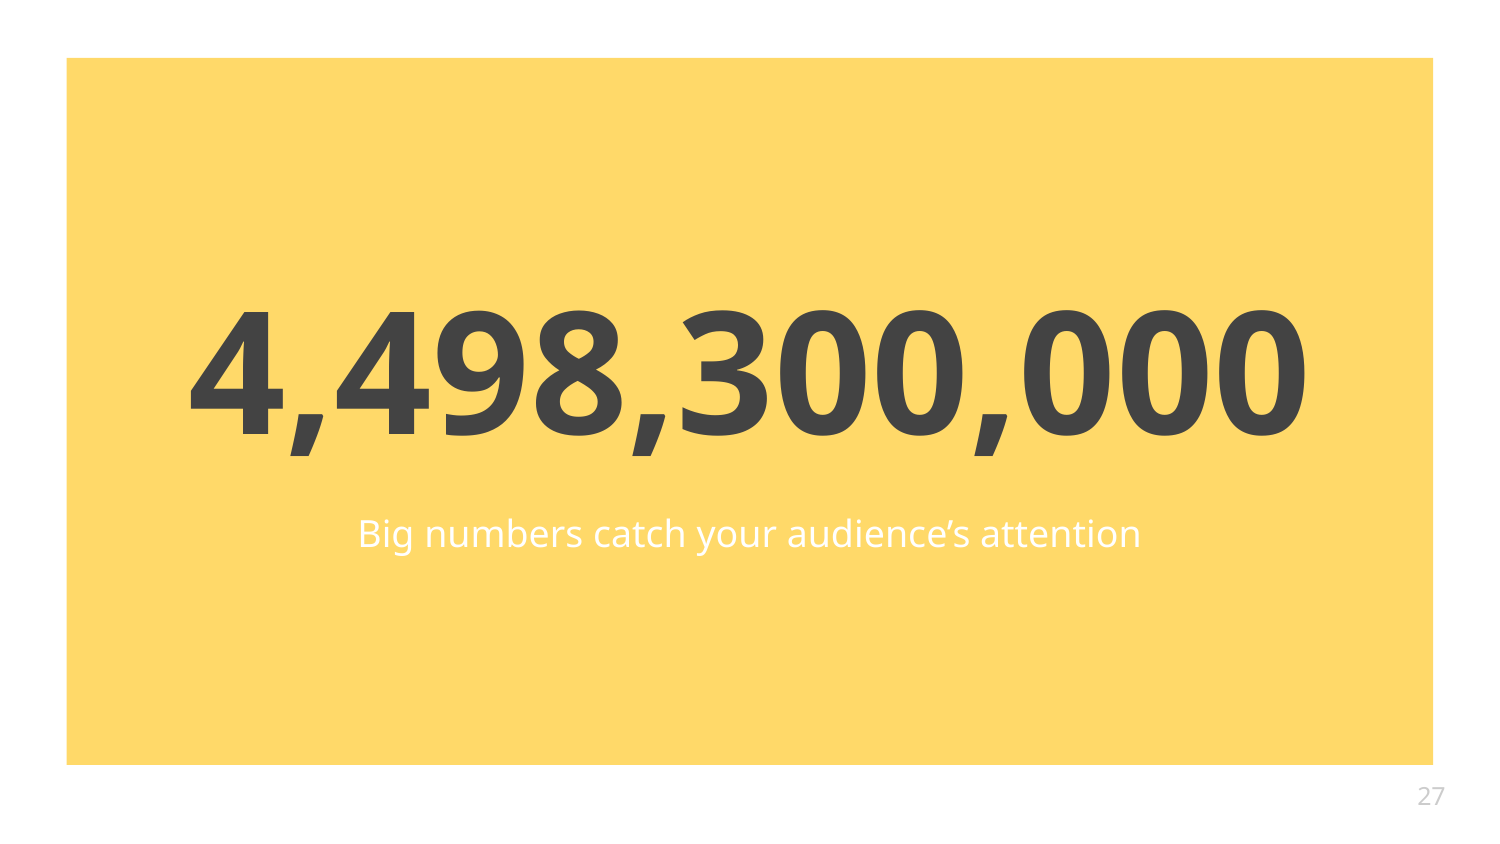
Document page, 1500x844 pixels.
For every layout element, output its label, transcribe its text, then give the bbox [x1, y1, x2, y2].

title Credits [878, 311, 962, 404]
title 4,498,300,000 [0, 404, 1500, 484]
slide_number 27 [1402, 764, 1493, 830]
title Credits [1123, 311, 1207, 404]
title Credits [1025, 311, 1109, 404]
subtitle Big numbers catch your audience’s attention [206, 494, 1293, 601]
title Credits [1220, 311, 1304, 404]
title Credits [781, 311, 865, 404]
title Credits [537, 311, 621, 404]
title Credits [684, 311, 766, 404]
title Credits [191, 313, 282, 404]
title Credits [337, 313, 428, 404]
title Credits [438, 311, 523, 404]
